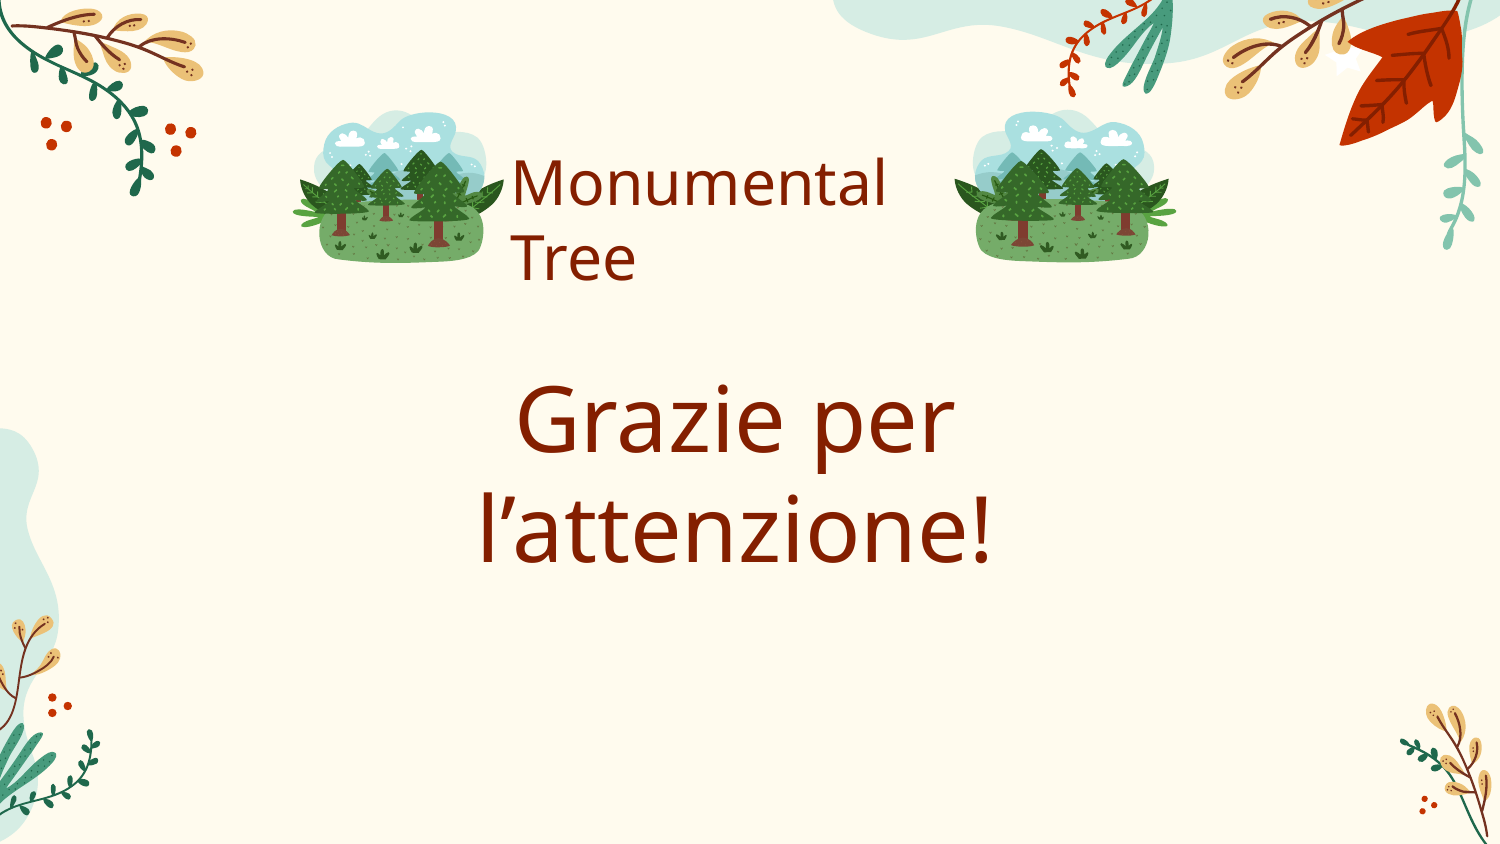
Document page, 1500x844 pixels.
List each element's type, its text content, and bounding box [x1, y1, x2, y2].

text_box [292, 110, 504, 264]
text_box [954, 109, 1177, 263]
text_box Grazie per l’attenzione! [388, 486, 1083, 581]
text_box Monumental Tree [510, 198, 959, 293]
